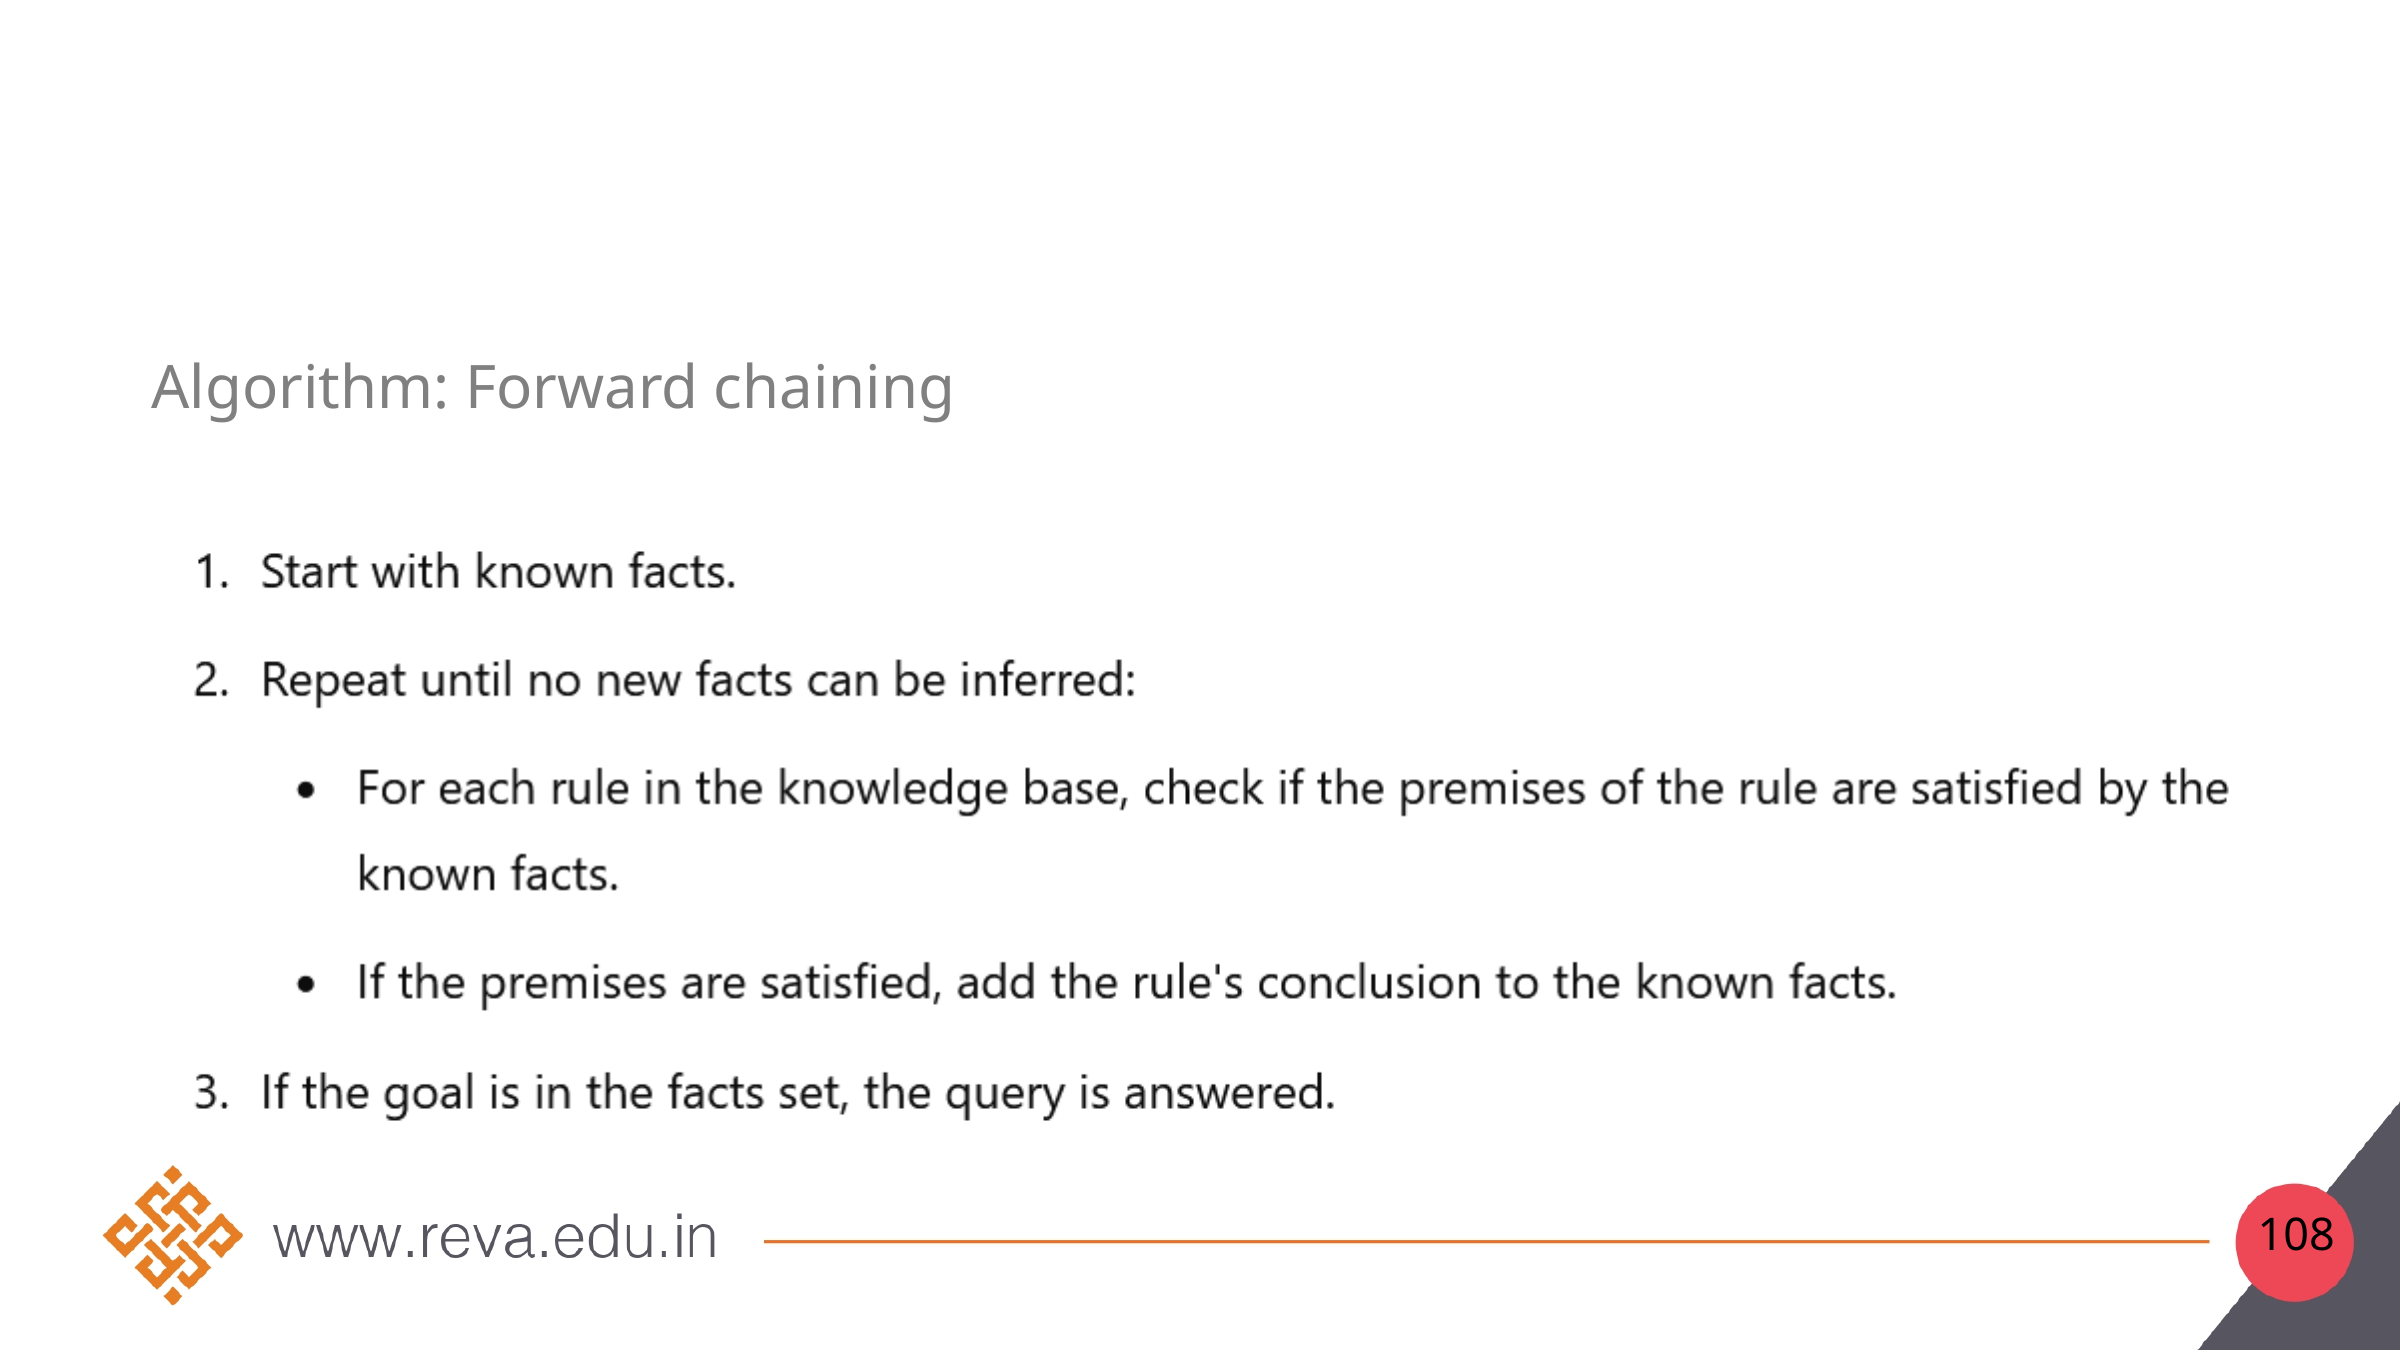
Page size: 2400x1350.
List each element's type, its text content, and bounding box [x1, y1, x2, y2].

picture [0, 0, 2400, 1350]
slide_number 108 [2237, 1200, 2355, 1272]
list Algorithm: Forward chaining [136, 349, 2264, 1200]
